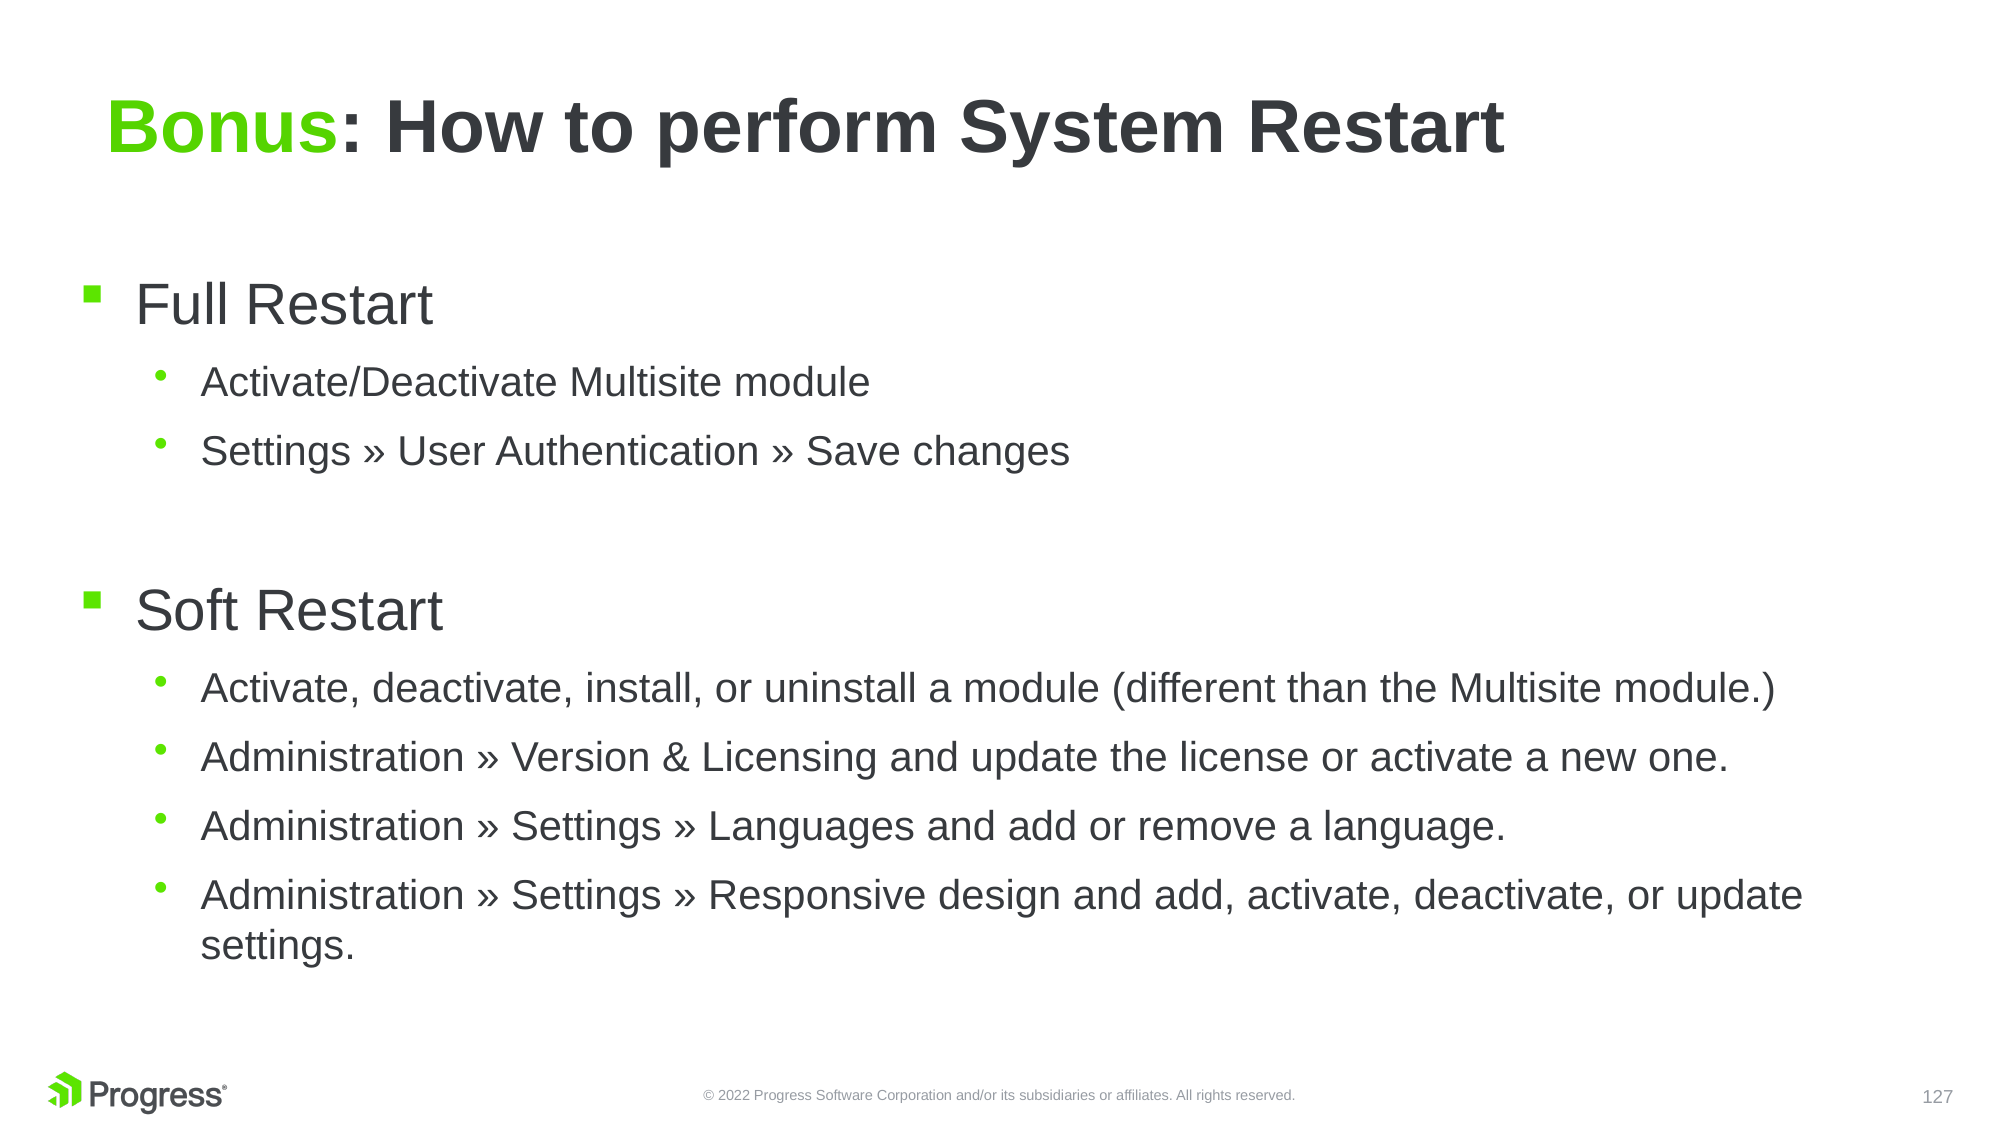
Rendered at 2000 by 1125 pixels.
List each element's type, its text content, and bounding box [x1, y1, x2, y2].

title Bonus: How to perform System Restart [91, 80, 1888, 177]
text_box [353, 877, 1104, 992]
list Full Restart Activate/Deactivate Multisite module Settings » User Authentication » Save changes Soft Restart Activate, deactivate, install, or uninstall a module (different than the Multisite module.) Administration » Version & Licensing and update the license or activate a new one. Administration » Settings » Languages and add or remove a language. Administration » Settings » Responsive design and add, activate, deactivate, or update settings. [63, 258, 1824, 1046]
